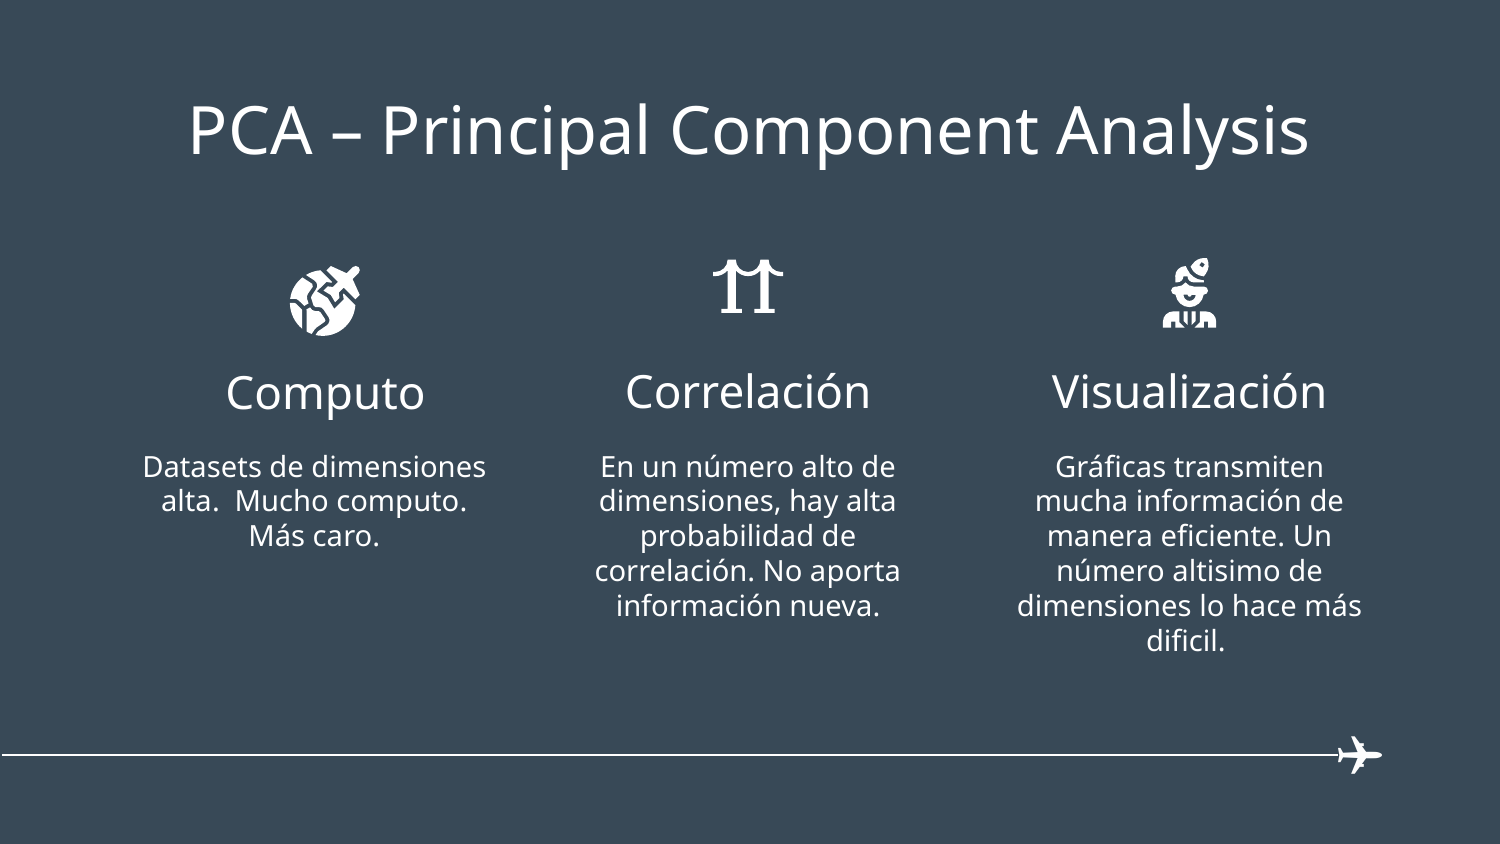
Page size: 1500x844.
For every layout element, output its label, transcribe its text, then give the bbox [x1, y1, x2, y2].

subtitle Datasets de dimensiones alta. Mucho computo. Más caro. [122, 432, 507, 576]
subtitle En un número alto de dimensiones, hay alta probabilidad de correlación. No aporta información nueva. [556, 433, 940, 576]
text_box [713, 259, 784, 313]
subtitle Correlación [556, 346, 940, 433]
subtitle Visualización [997, 346, 1382, 433]
subtitle Computo [133, 346, 518, 434]
subtitle Gráficas transmiten mucha información de manera eficiente. Un número altisimo de dimensiones lo hace más dificil. [997, 433, 1382, 576]
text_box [289, 265, 361, 337]
picture [1338, 733, 1382, 777]
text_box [1162, 257, 1217, 328]
title PCA – Principal Component Analysis [118, 72, 1382, 167]
